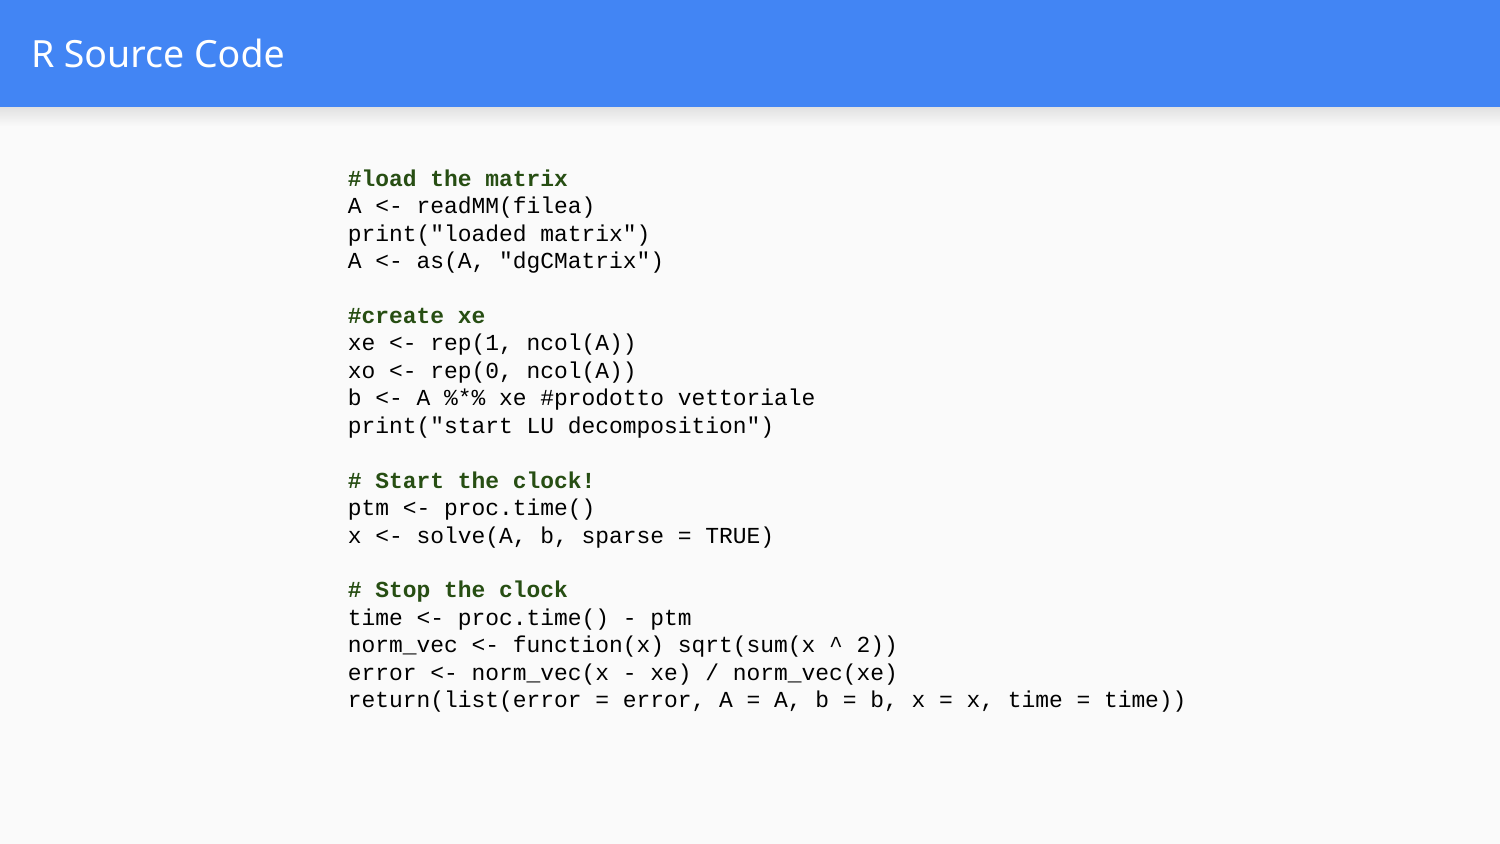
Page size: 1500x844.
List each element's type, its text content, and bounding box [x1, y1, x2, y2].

title R Source Code [16, 2, 1464, 102]
text_box #load the matrix A <- readMM(filea) print("loaded matrix") A <- as(A, "dgCMatrix") #create xe xe <- rep(1, ncol(A)) xo <- rep(0, ncol(A)) b <- A %*% xe #prodotto vettoriale print("start LU decomposition") # Start the clock! ptm <- proc.time() x <- solve(A, b, sparse = TRUE) # Stop the clock time <- proc.time() - ptm norm_vec <- function(x) sqrt(sum(x ^ 2)) error <- norm_vec(x - xe) / norm_vec(xe) return(list(error = error, A = A, b = b, x = x, time = time)) [332, 148, 1217, 795]
